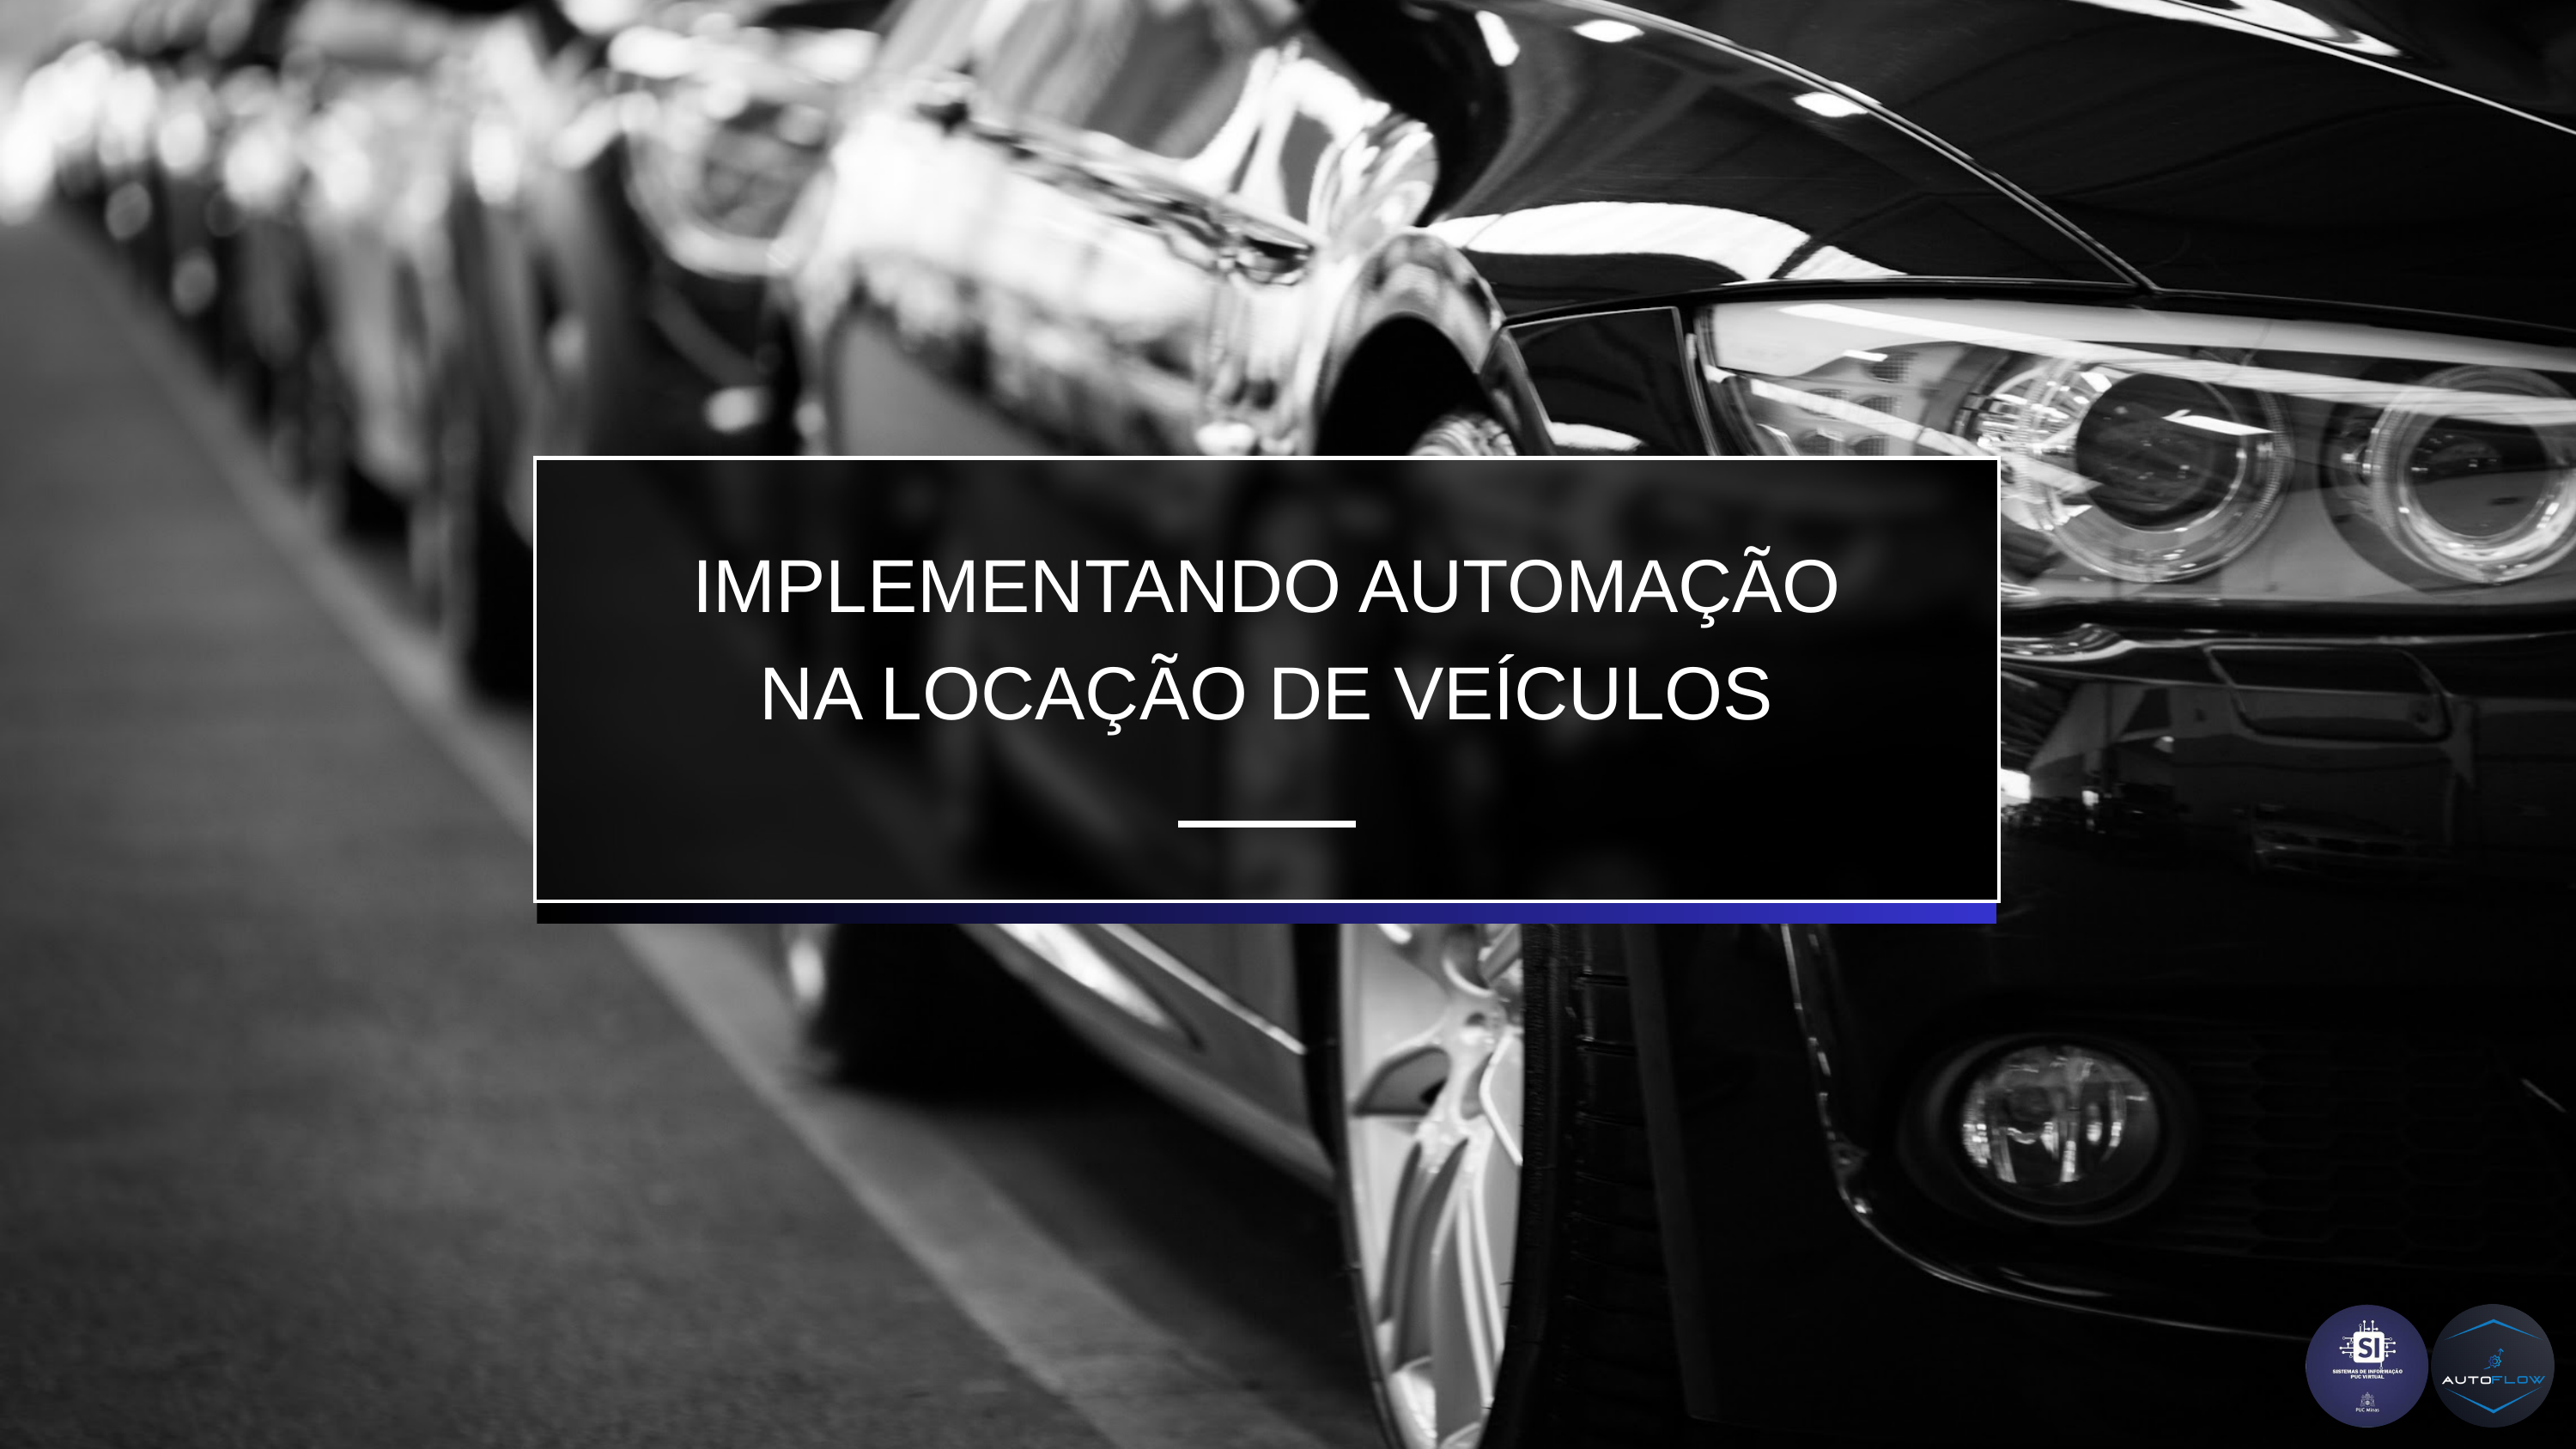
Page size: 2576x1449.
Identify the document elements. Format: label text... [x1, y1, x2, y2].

text_box [539, 468, 1995, 797]
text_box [537, 912, 1997, 925]
text_box [0, 0, 2576, 1449]
picture [2430, 1304, 2555, 1428]
text_box [2306, 1304, 2426, 1428]
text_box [539, 797, 1995, 900]
text_box IMPLEMENTANDO AUTOMAÇÃO NA LOCAÇÃO DE VEÍCULOS [671, 520, 1862, 736]
